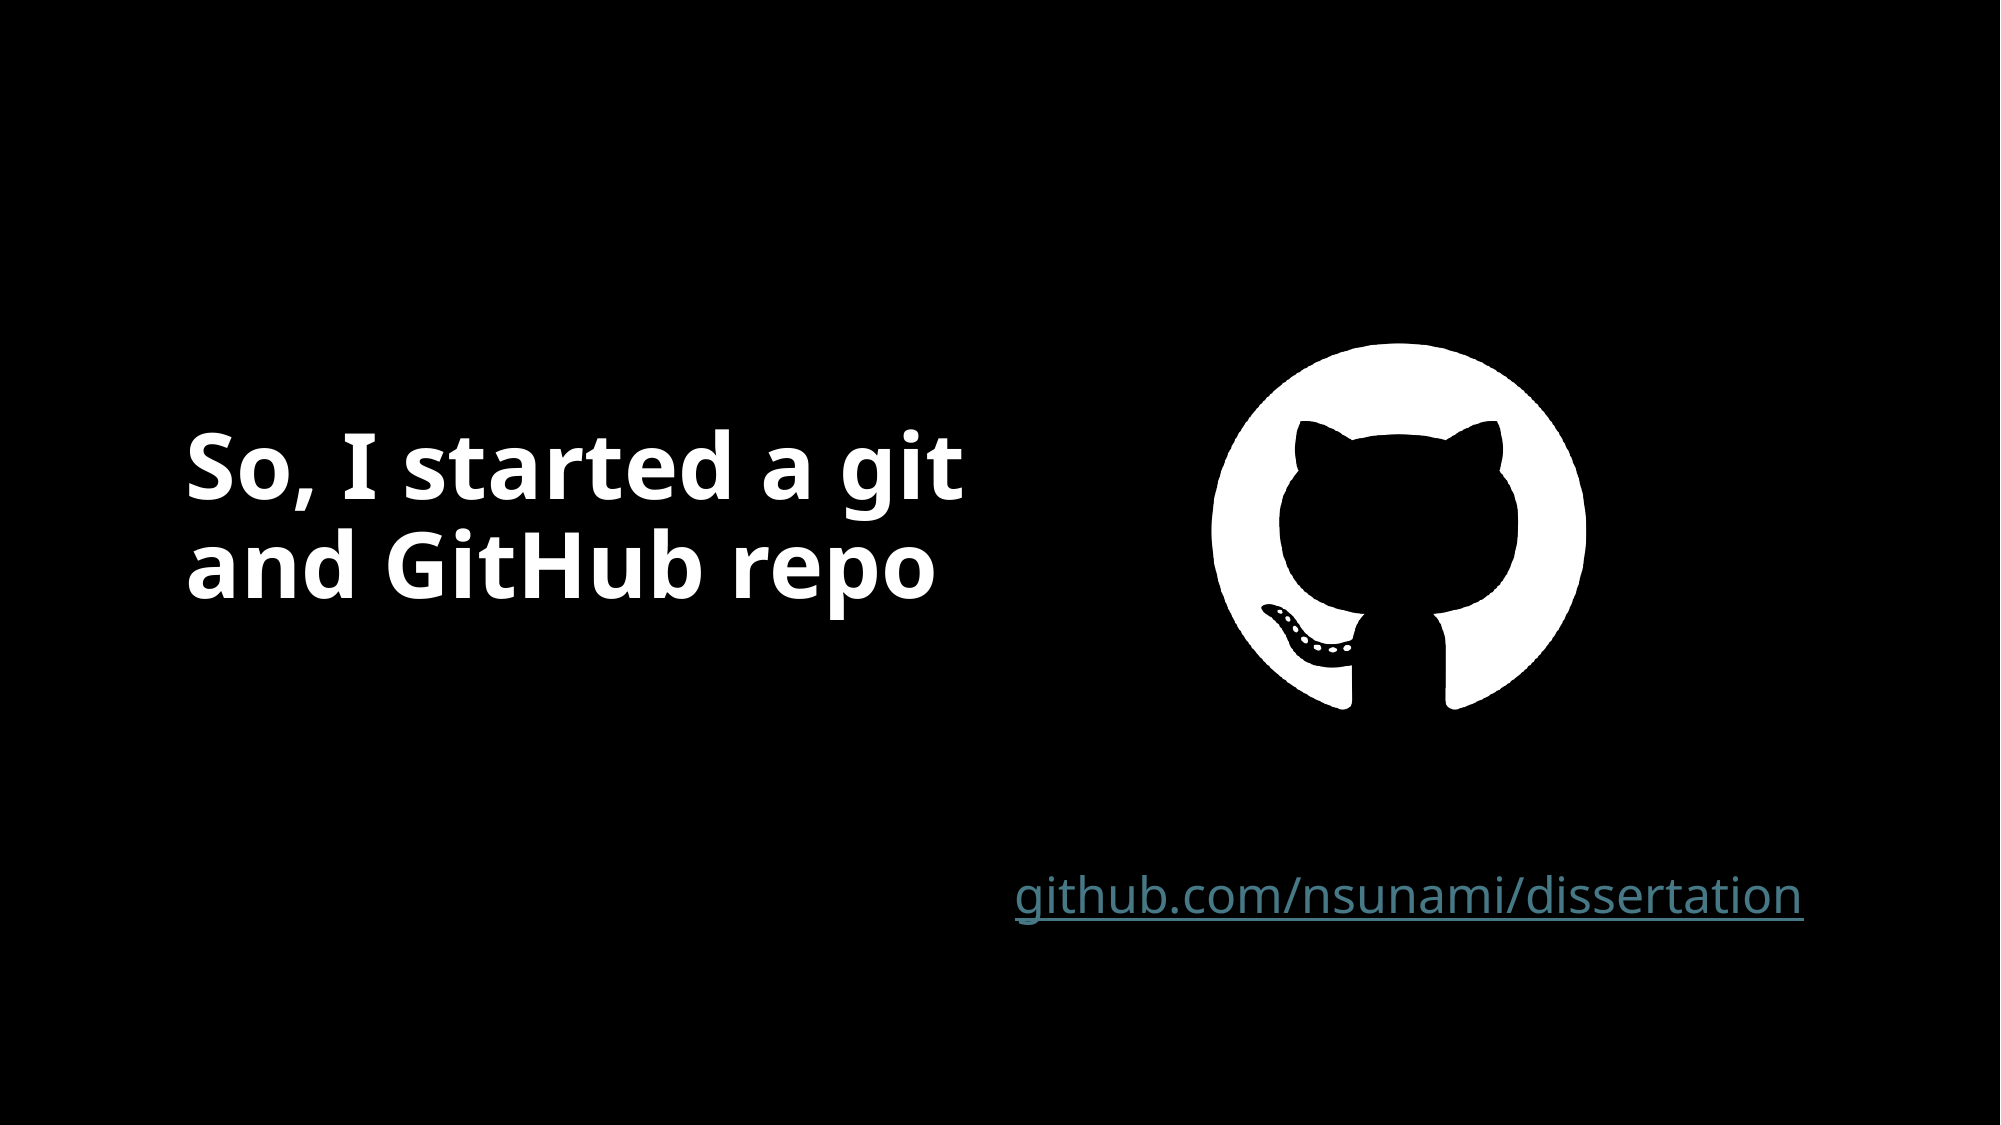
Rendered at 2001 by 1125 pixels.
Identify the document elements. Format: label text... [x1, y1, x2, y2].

text_box github.com/nsunami/dissertation [999, 856, 1823, 940]
picture [1199, 327, 1598, 725]
title So, I started a git and GitHub repo [170, 410, 1000, 628]
